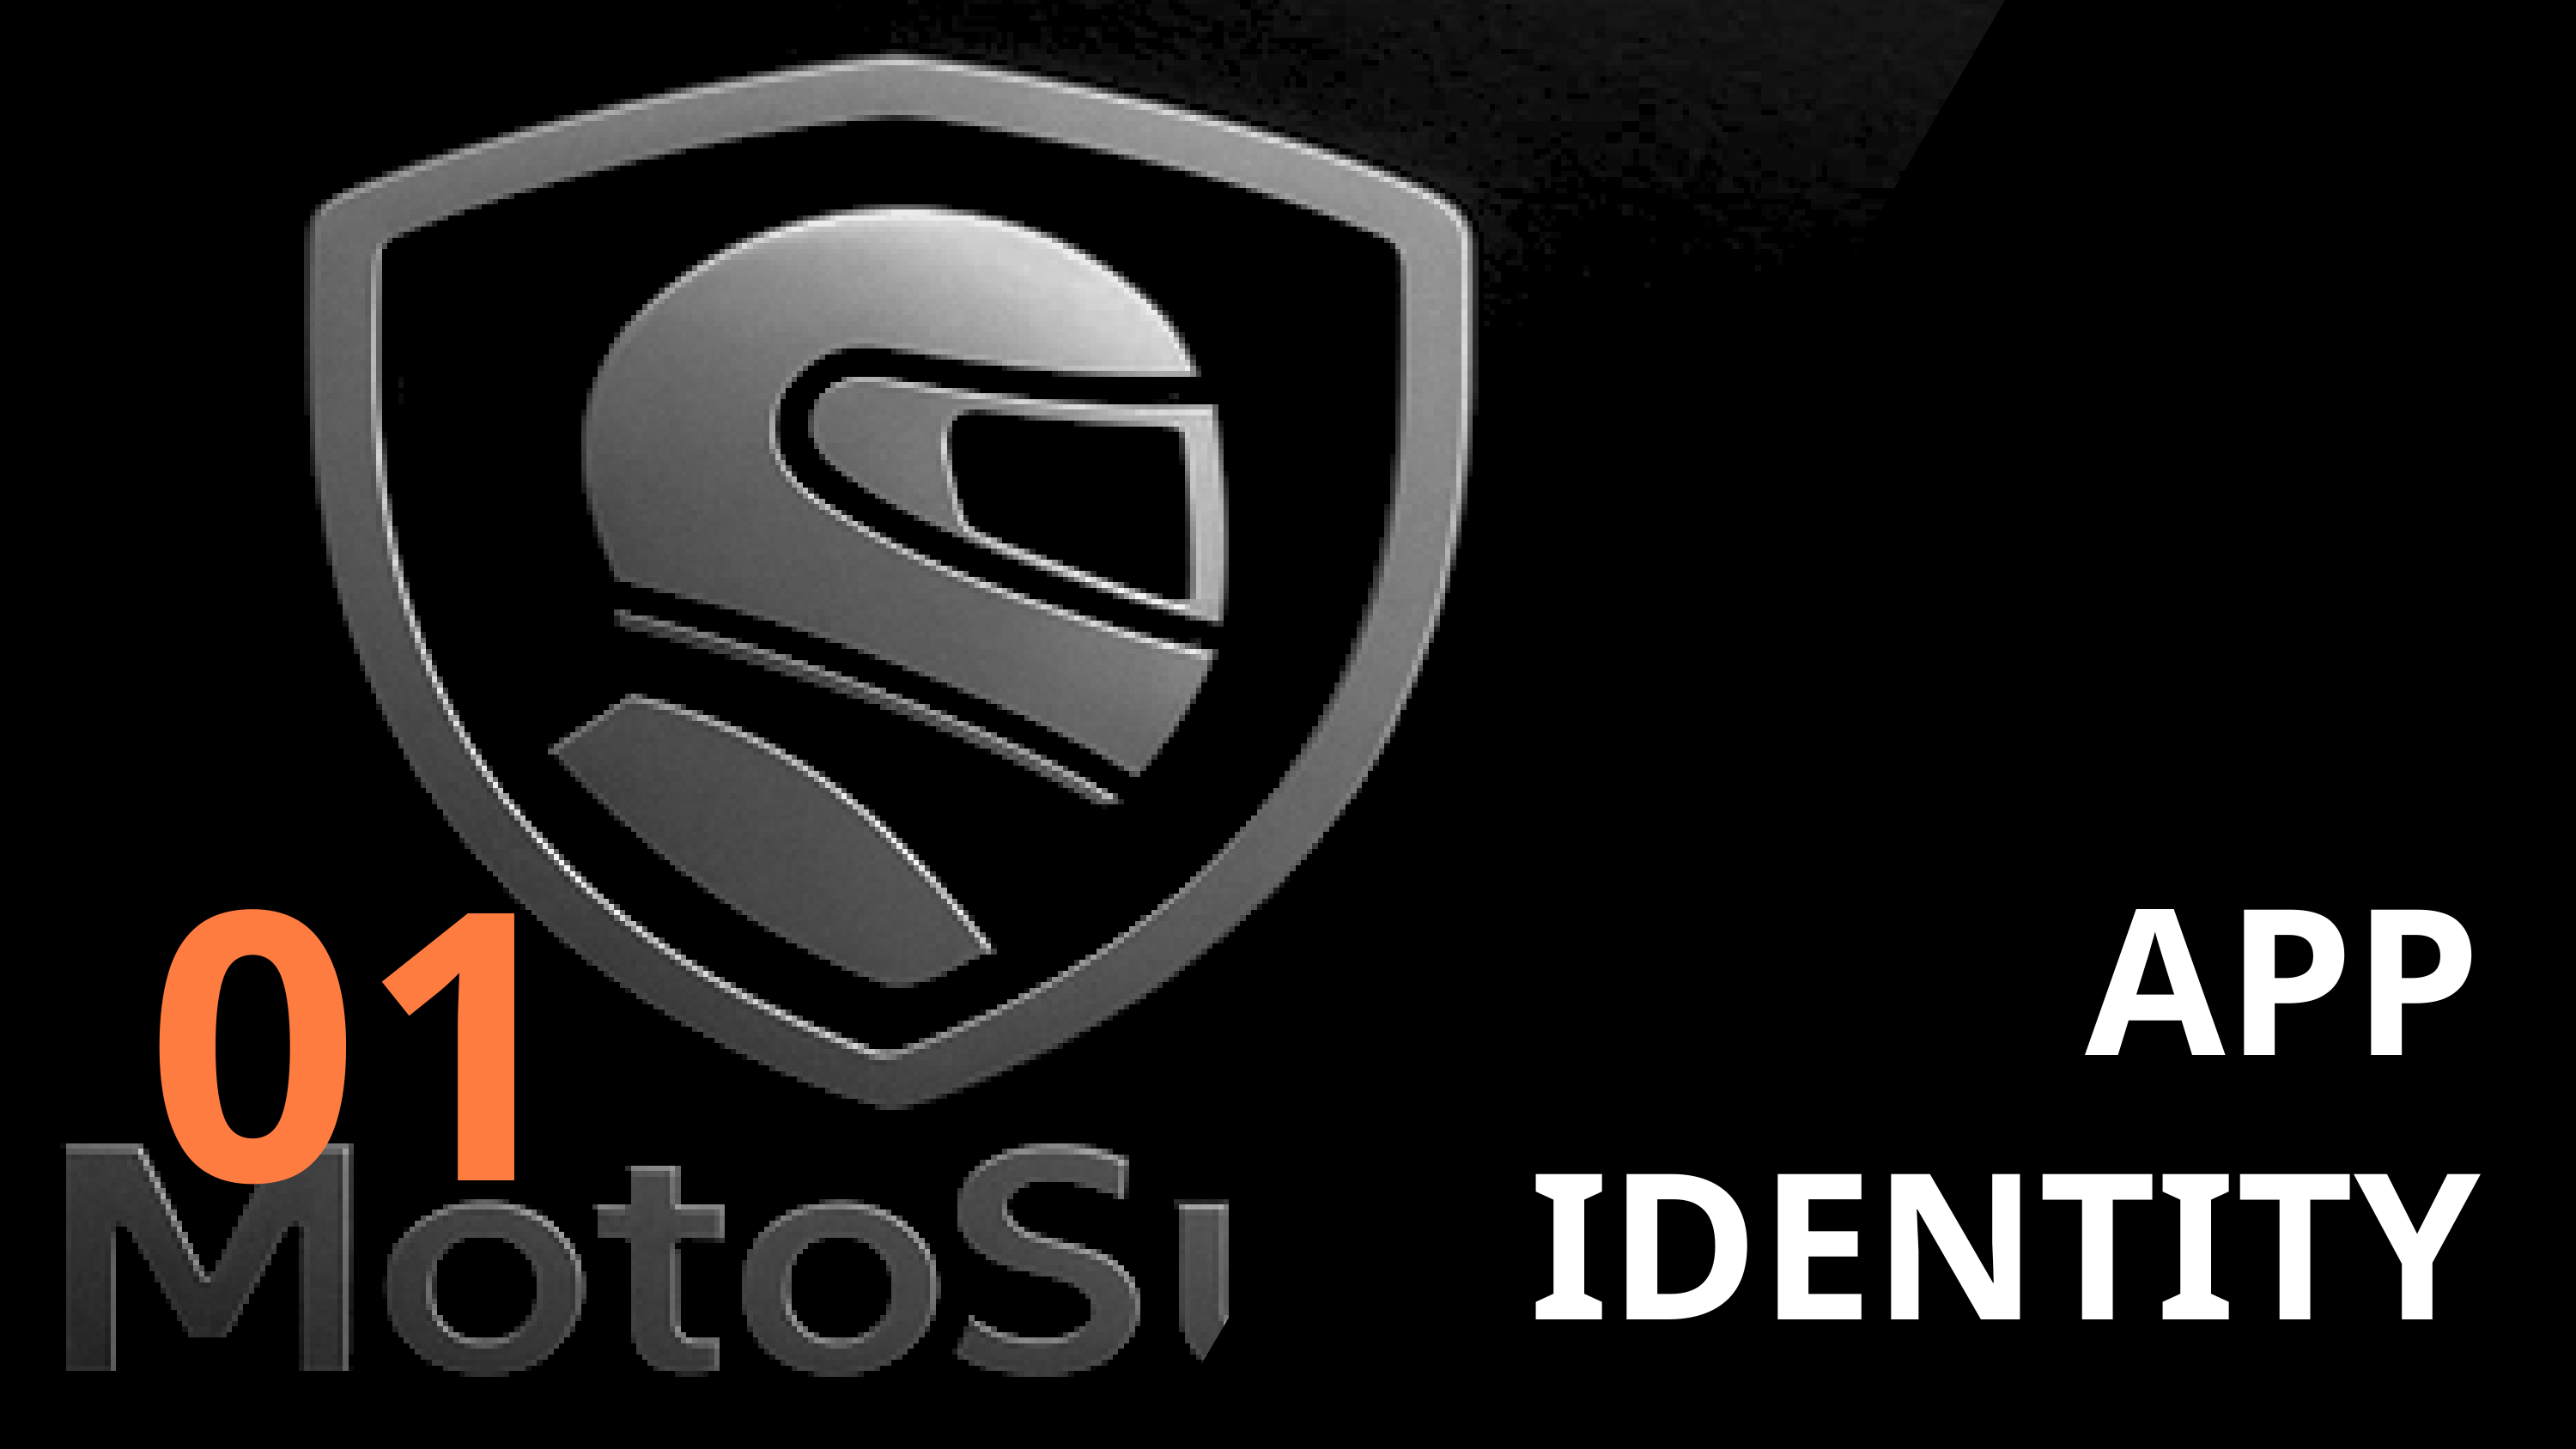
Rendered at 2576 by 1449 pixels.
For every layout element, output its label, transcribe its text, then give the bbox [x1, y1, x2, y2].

text_box APP IDENTITY [2009, 831, 2482, 1361]
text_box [0, 0, 2006, 1449]
